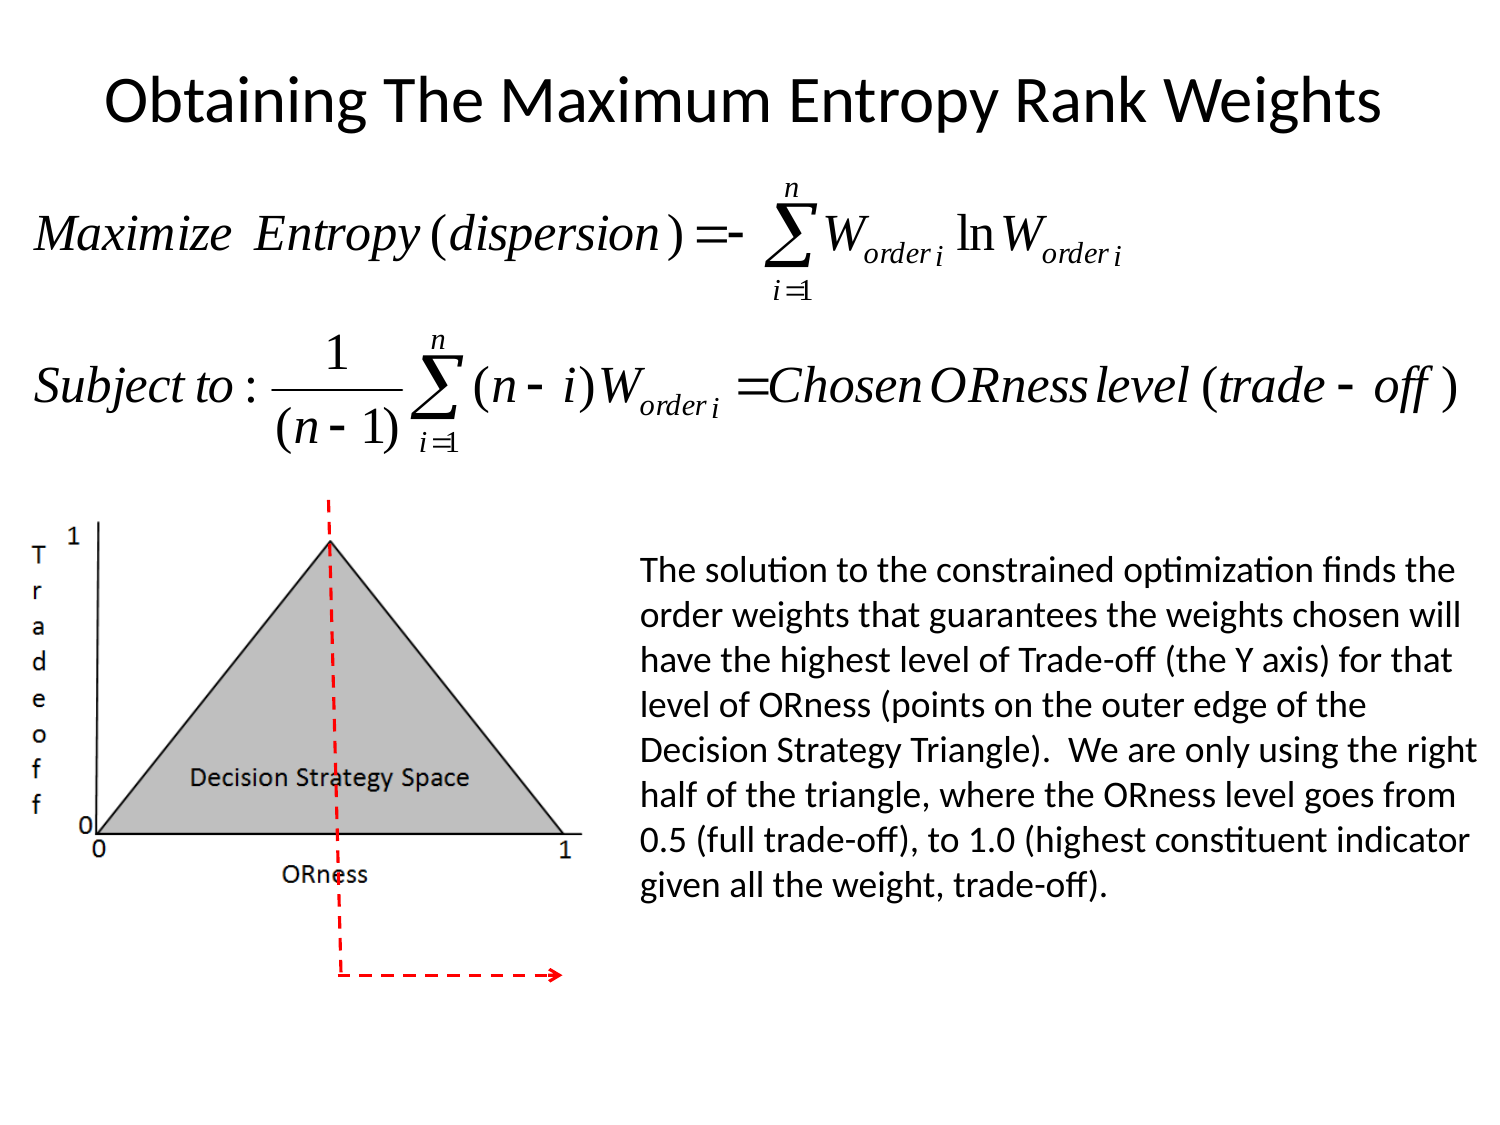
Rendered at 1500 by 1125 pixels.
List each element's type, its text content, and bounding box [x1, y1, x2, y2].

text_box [24, 162, 1476, 467]
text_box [97, 730, 573, 744]
text_box The solution to the constrained optimization finds the order weights that guarantees the weights chosen will have the highest level of Trade-off (the Y axis) for that level of ORness (points on the outer edge of the Decision Strategy Triangle). We are only using the right half of the triangle, where the ORness level goes from 0.5 (full trade-off), to 1.0 (highest constituent indicator given all the weight, trade-off). [624, 537, 1500, 913]
title Obtaining The Maximum Entropy Rank Weights [0, 0, 1500, 217]
picture [14, 499, 601, 913]
